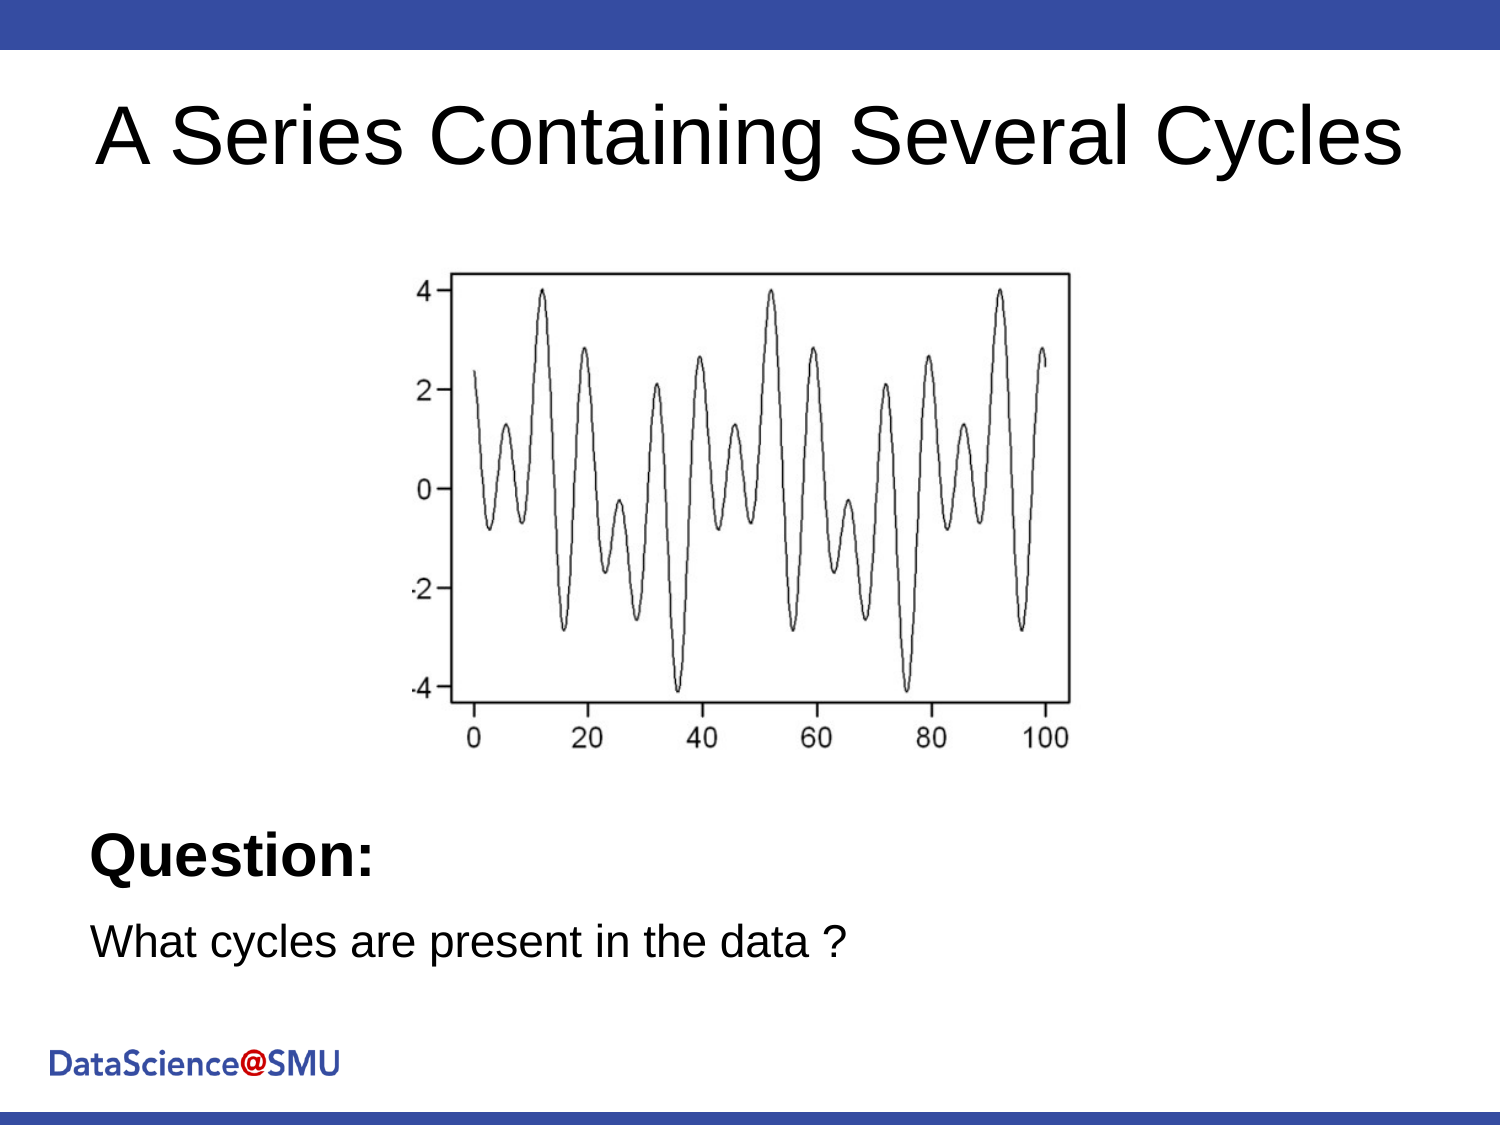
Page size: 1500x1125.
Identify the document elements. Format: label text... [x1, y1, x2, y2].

picture [411, 258, 1089, 751]
text_box Question: [75, 765, 462, 903]
text_box What cycles are present in the data ? [75, 903, 1033, 975]
title A Series Containing Several Cycles [75, 37, 1425, 225]
picture [50, 1049, 339, 1076]
